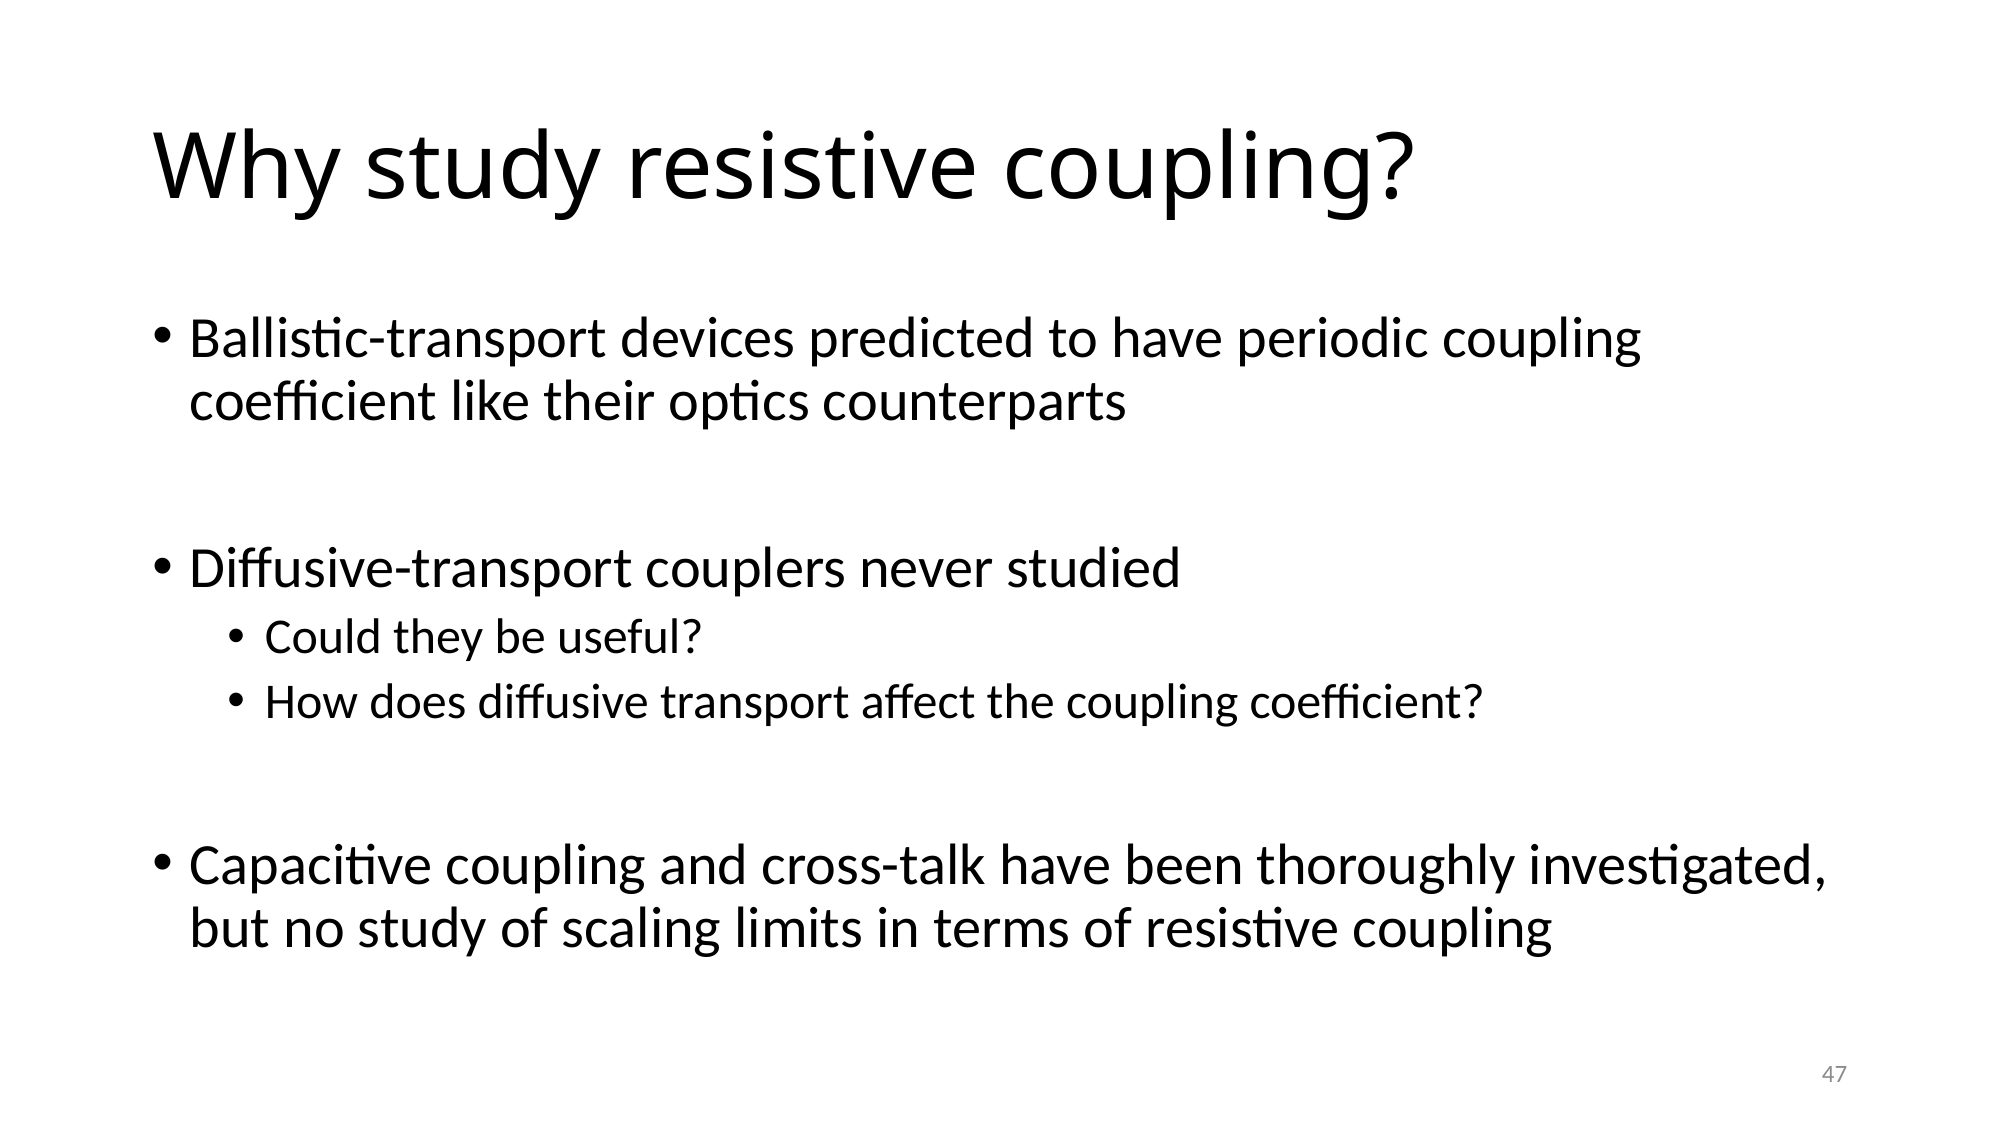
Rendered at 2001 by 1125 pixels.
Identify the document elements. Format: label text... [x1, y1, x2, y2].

title Why study resistive coupling? [137, 59, 1863, 278]
list Ballistic-transport devices predicted to have periodic coupling coefficient like their optics counterparts Diffusive-transport couplers never studied Could they be useful? How does diffusive transport affect the coupling coefficient? Capacitive coupling and cross-talk have been thoroughly investigated, but no study of scaling limits in terms of resistive coupling [137, 299, 1863, 1014]
slide_number 47 [1412, 1042, 1863, 1103]
